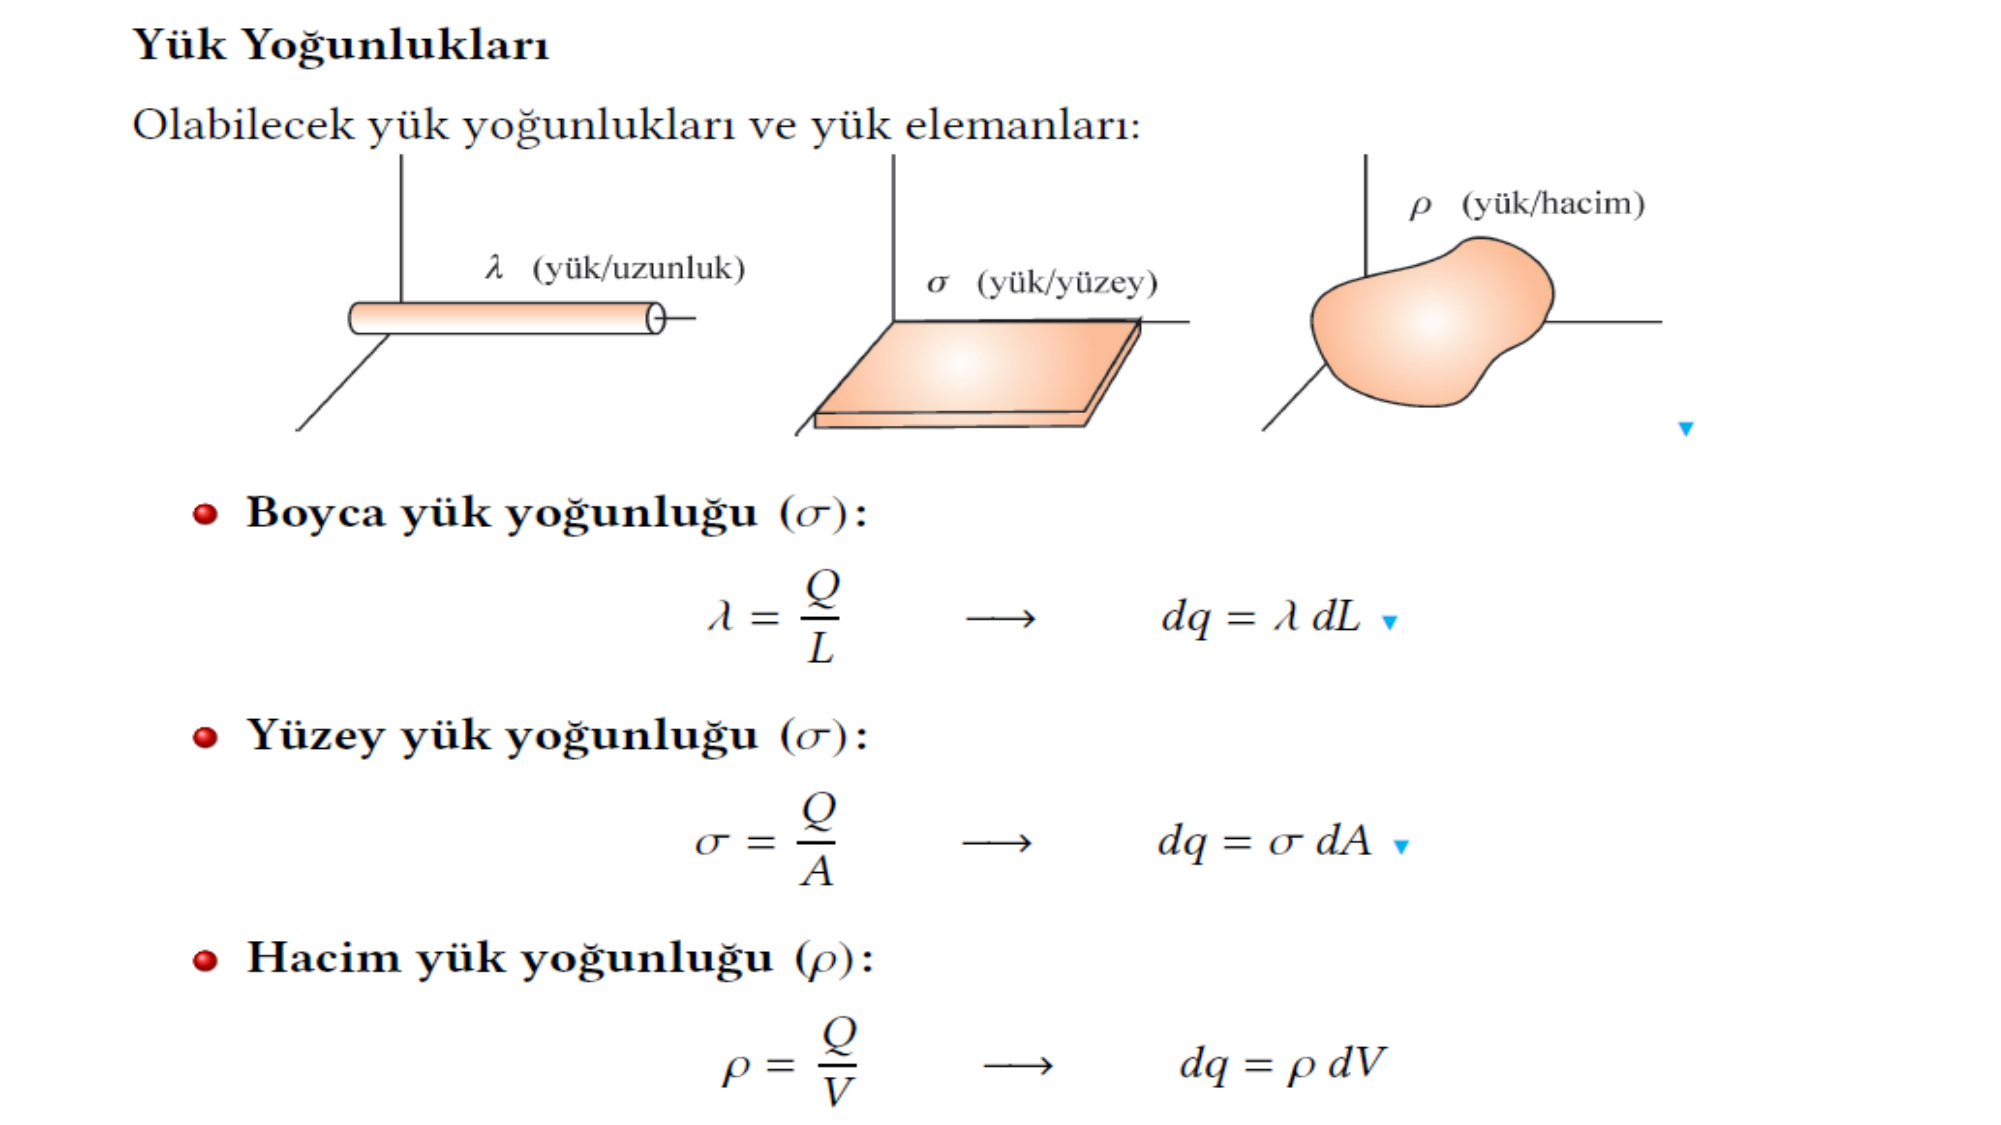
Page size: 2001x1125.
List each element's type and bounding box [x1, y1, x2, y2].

list [44, 22, 1897, 1125]
